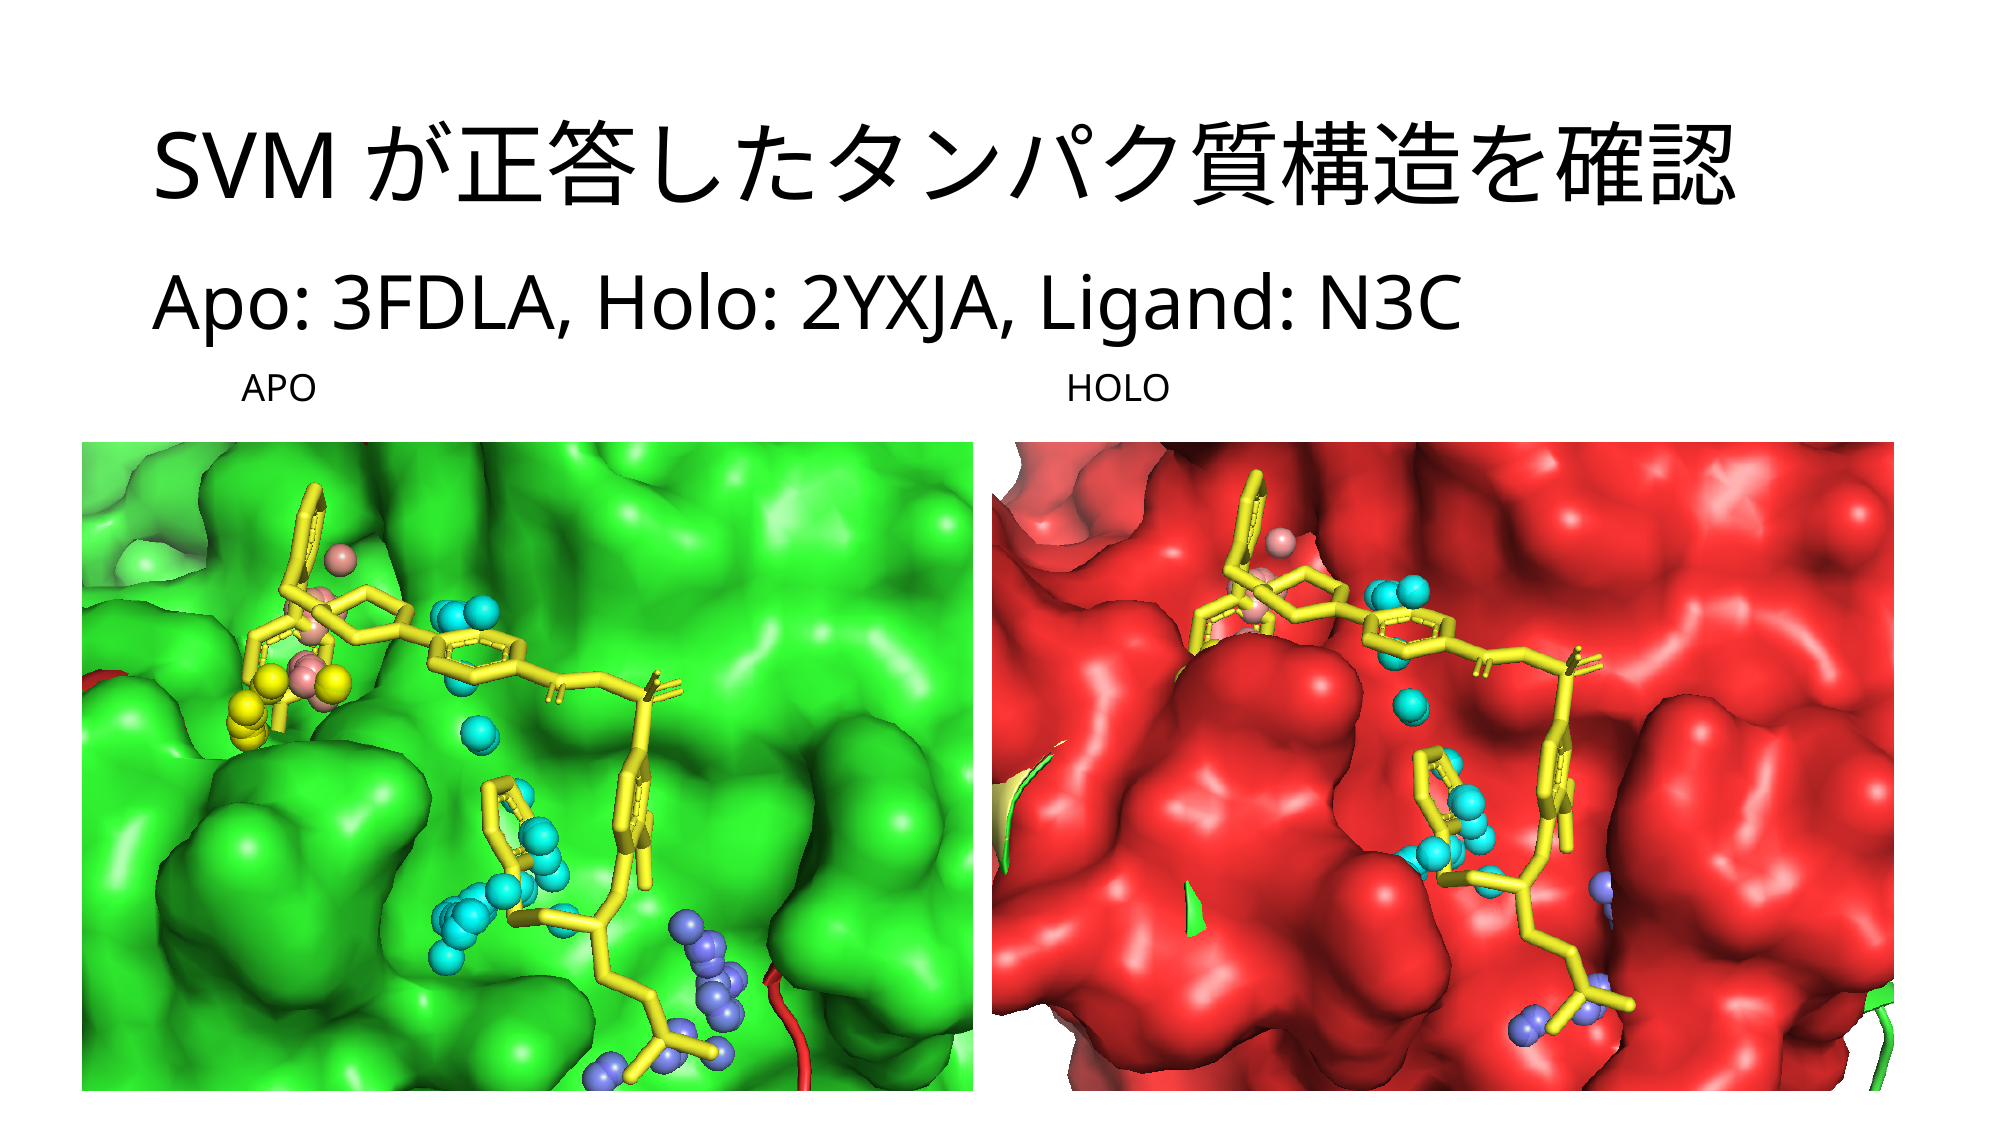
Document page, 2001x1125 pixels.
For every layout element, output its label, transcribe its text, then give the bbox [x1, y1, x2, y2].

title SVMが正答したタンパク質構造を確認 [137, 59, 1863, 196]
picture [992, 442, 1894, 1091]
picture [82, 442, 973, 1091]
text_box Apo: 3FDLA, Holo: 2YXJA, Ligand: N3C [137, 196, 1863, 415]
